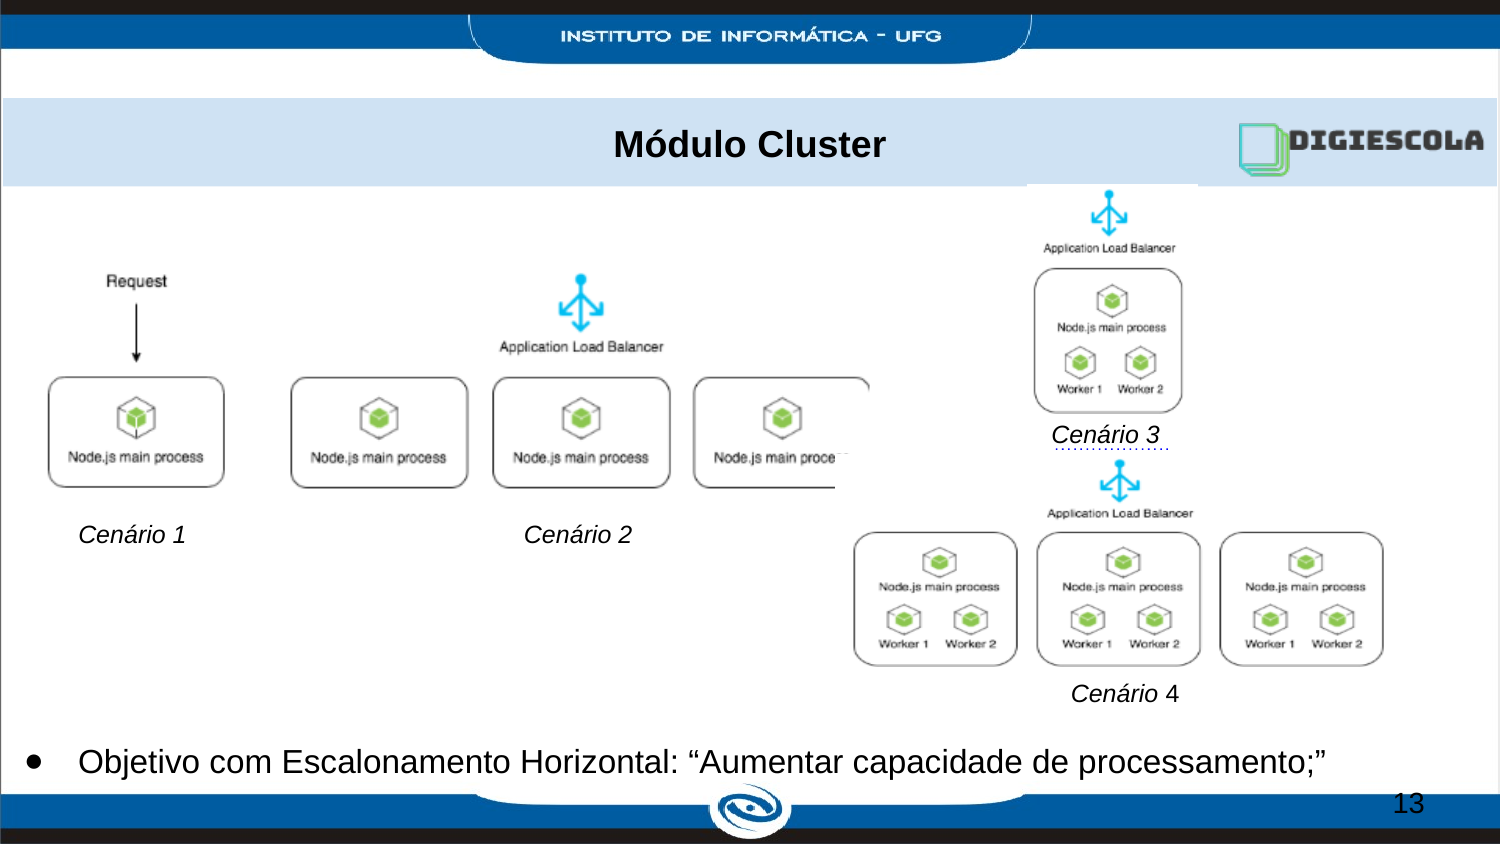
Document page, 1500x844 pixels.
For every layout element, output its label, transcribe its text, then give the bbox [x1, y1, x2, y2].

text_box Cenário 4 [1055, 677, 1209, 705]
text_box Módulo Cluster [3, 98, 1221, 187]
list Objetivo com Escalonamento Horizontal: “Aumentar capacidade de processamento;” [3, 719, 1394, 785]
slide_number 13 [1080, 784, 1425, 827]
text_box Cenário 1 [63, 509, 216, 546]
picture [0, 0, 1500, 844]
title Internet das Coisas [298, 61, 1202, 98]
text_box Cenário 3 [1036, 422, 1189, 446]
text_box Cenário 2 [509, 503, 662, 546]
